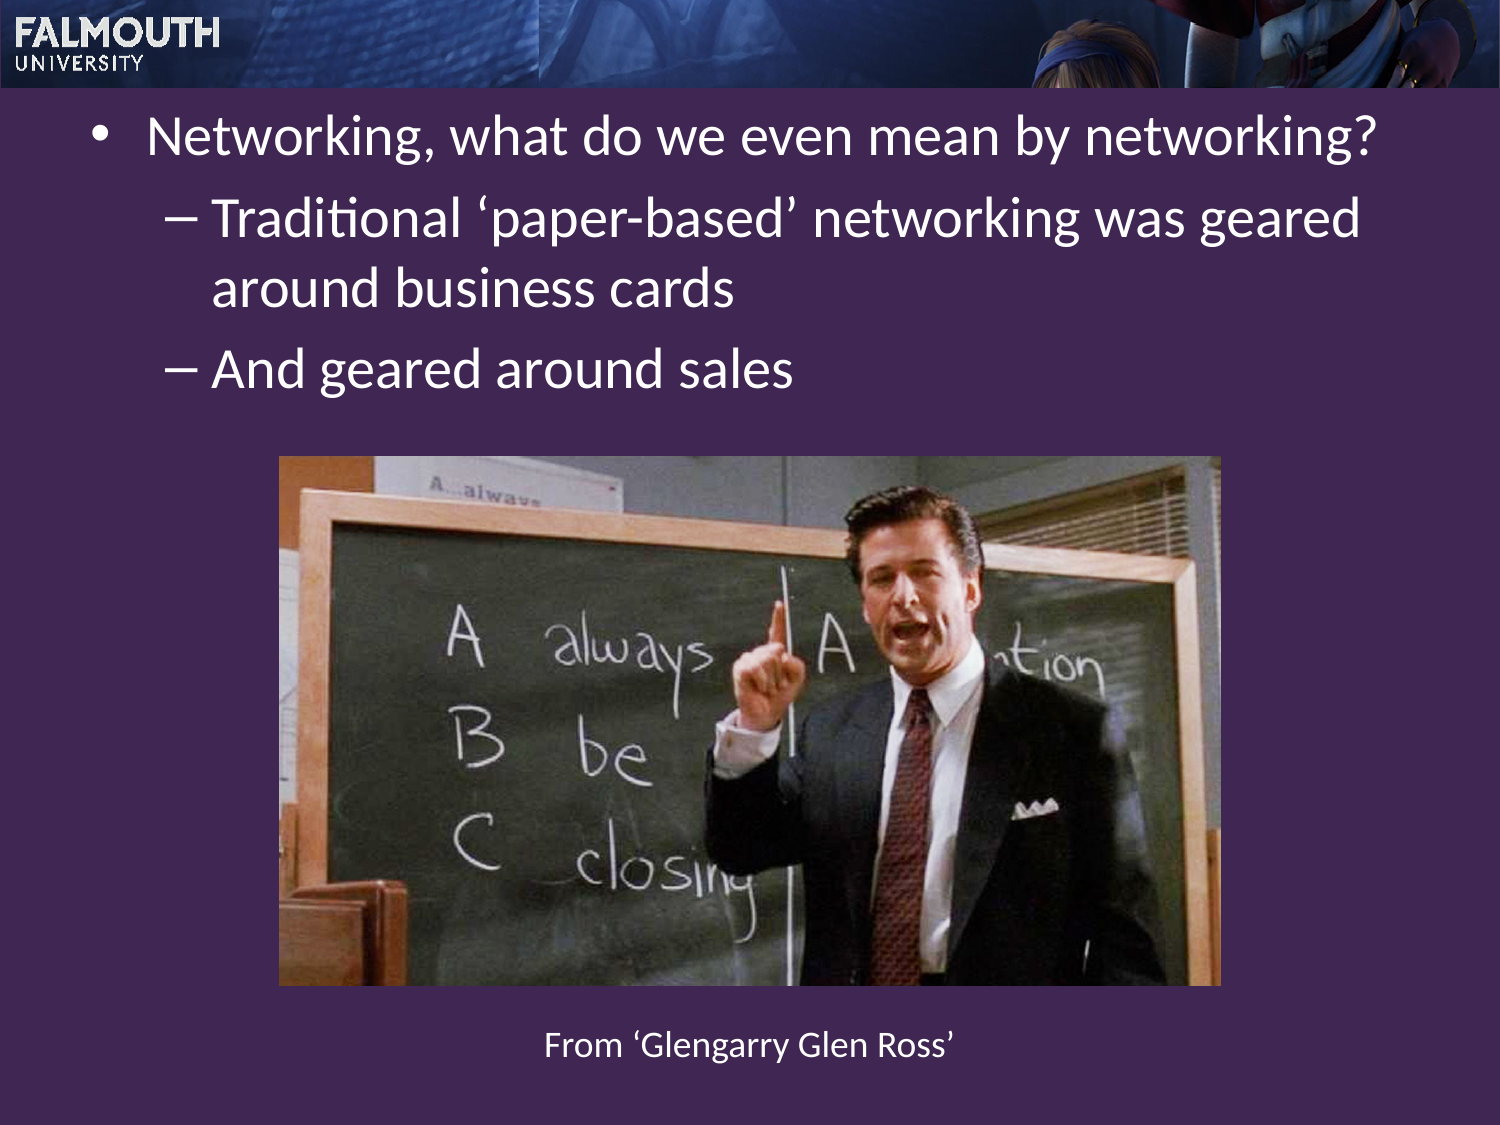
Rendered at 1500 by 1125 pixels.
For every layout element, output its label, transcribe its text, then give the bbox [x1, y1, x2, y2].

picture [279, 455, 1221, 987]
list Networking, what do we even mean by networking? Traditional ‘paper-based’ networking was geared around business cards And geared around sales [75, 90, 1425, 1071]
text_box From ‘Glengarry Glen Ross’ [529, 1012, 971, 1073]
picture [0, 0, 1500, 90]
